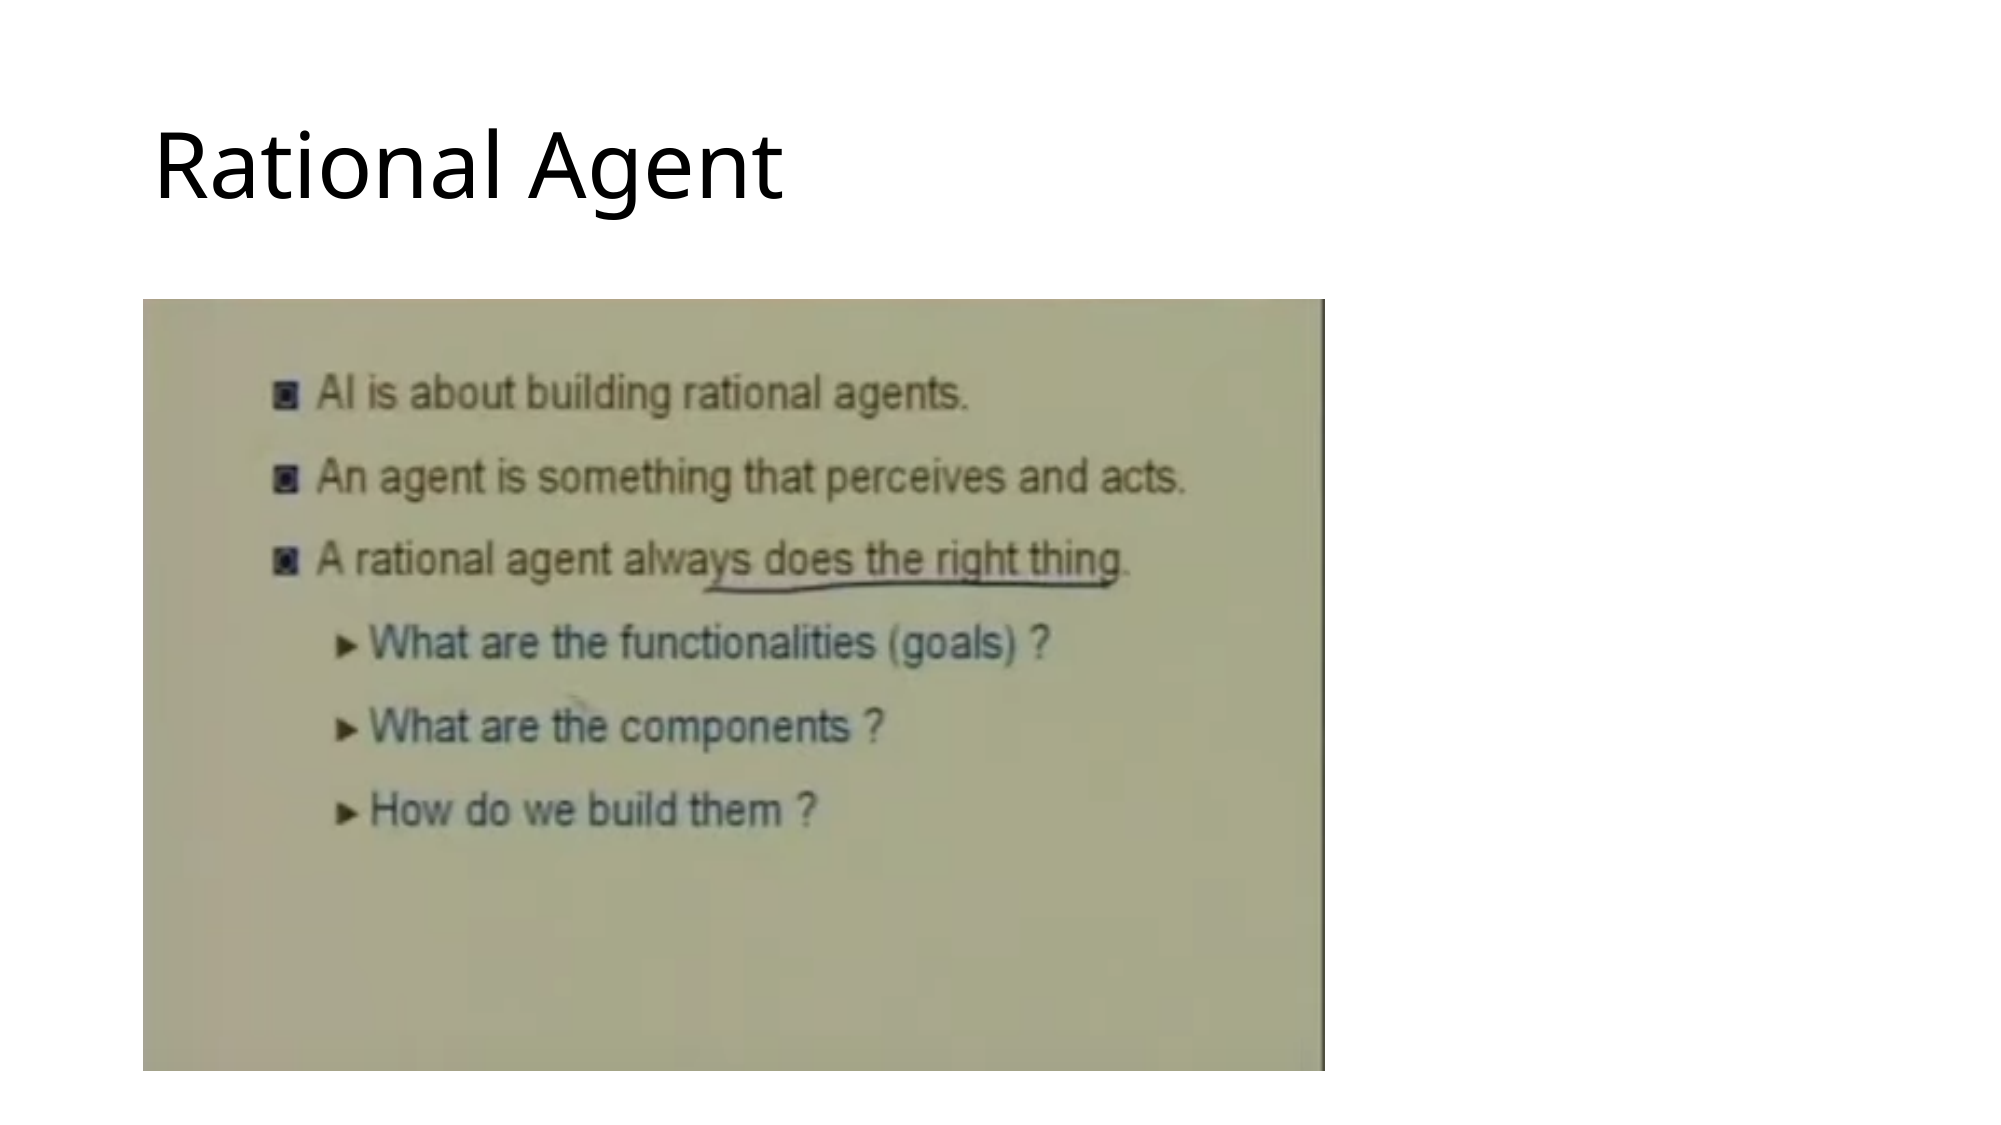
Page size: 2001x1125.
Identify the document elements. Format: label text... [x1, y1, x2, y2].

picture [143, 299, 1325, 1071]
title Rational Agent [137, 59, 1863, 278]
